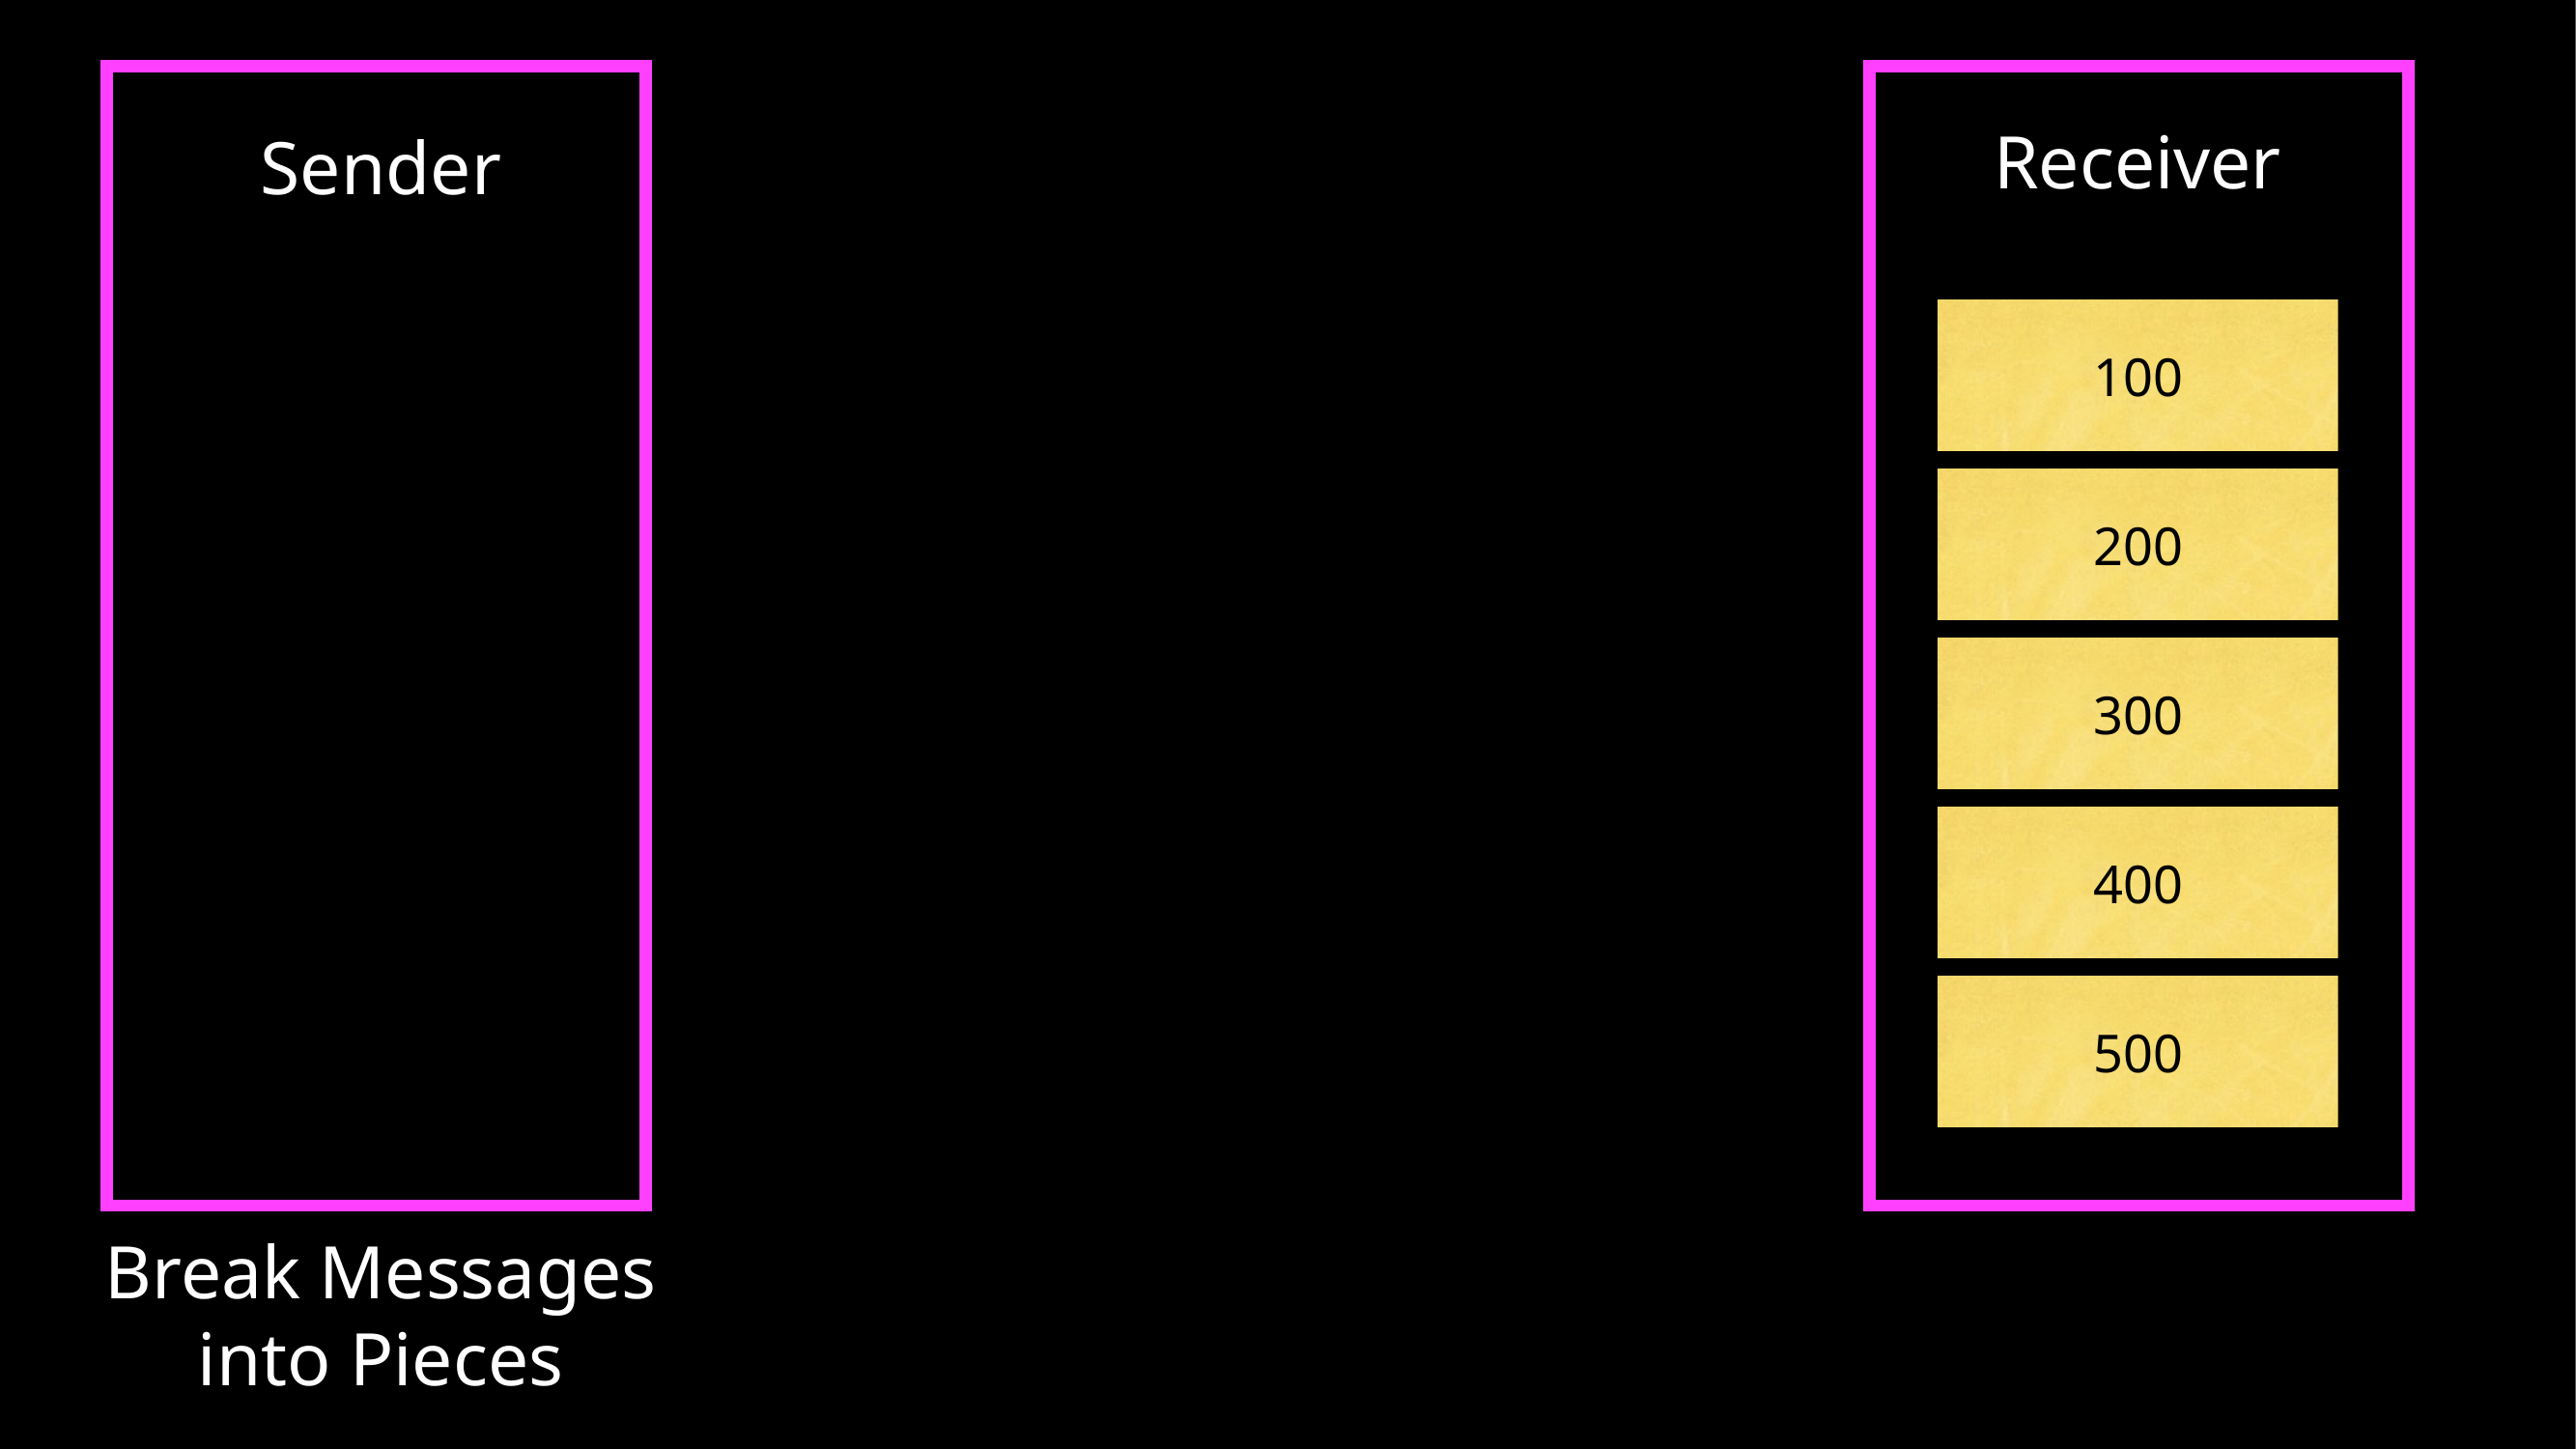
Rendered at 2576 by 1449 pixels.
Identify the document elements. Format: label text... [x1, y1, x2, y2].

text_box Break Messages into Pieces [84, 1218, 678, 1408]
text_box [1869, 66, 2409, 1206]
text_box [106, 66, 646, 1206]
text_box 500 [1938, 976, 2338, 1127]
